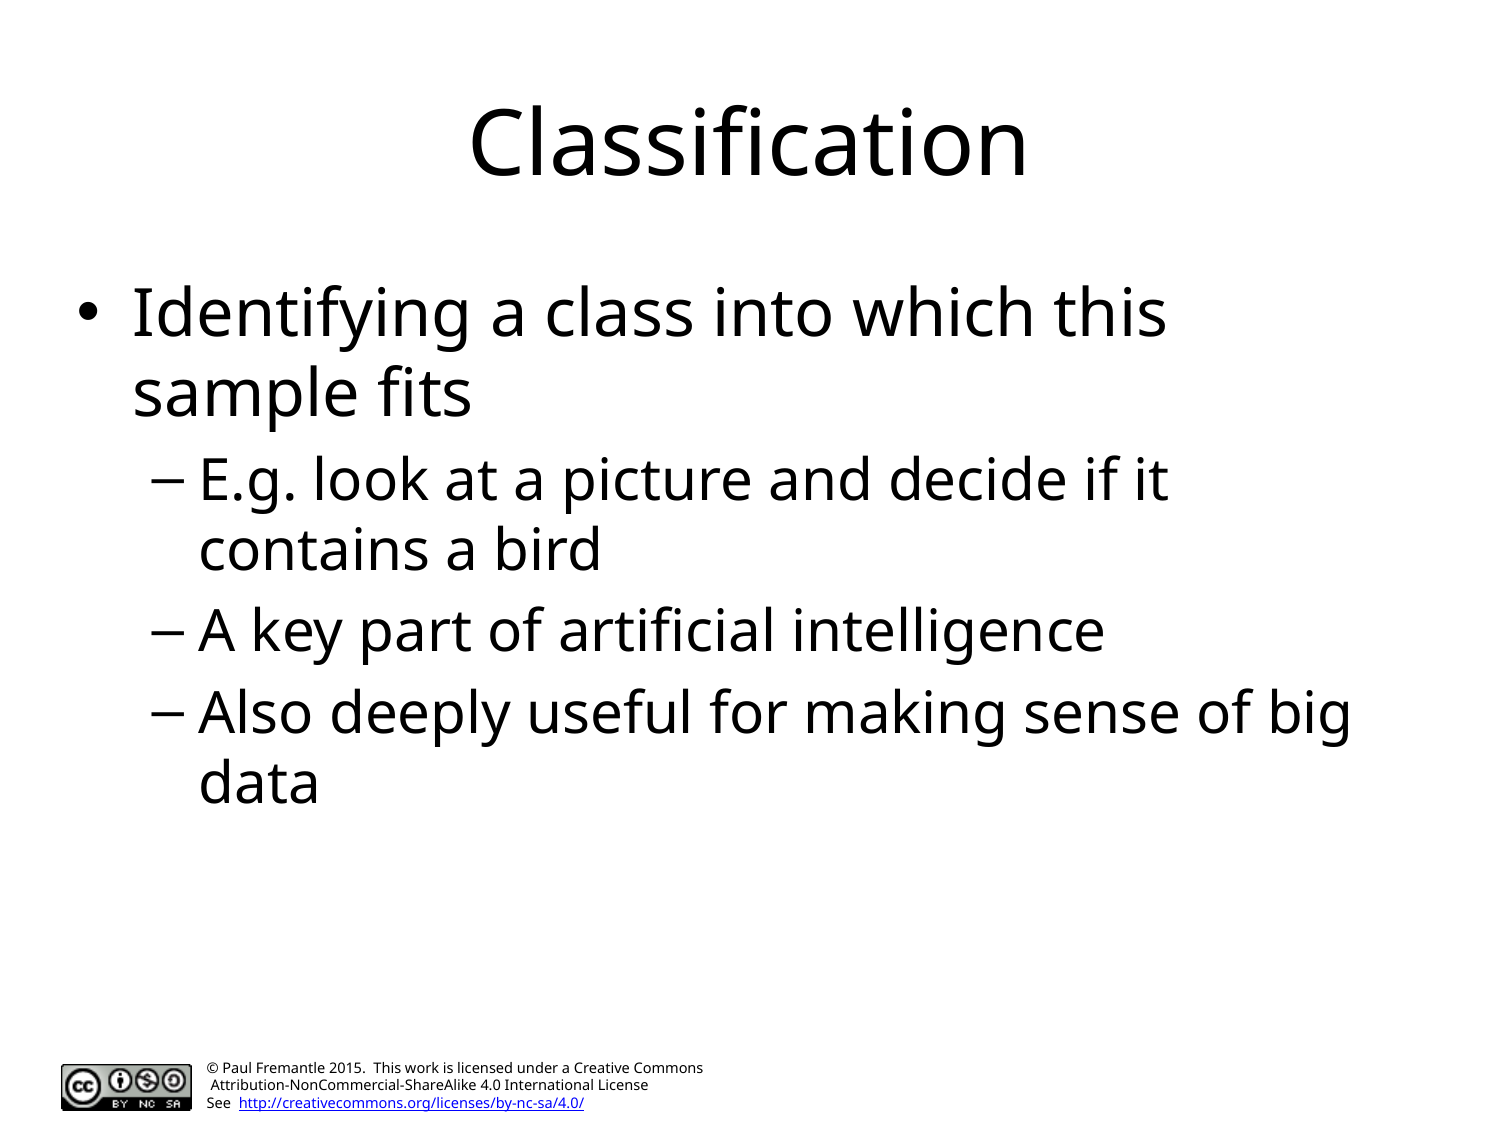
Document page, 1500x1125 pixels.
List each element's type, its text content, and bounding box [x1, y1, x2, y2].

picture [61, 1064, 192, 1111]
list Identifying a class into which this sample fits E.g. look at a picture and decide if it contains a bird A key part of artificial intelligence Also deeply useful for making sense of big data [61, 262, 1412, 1005]
title Classification [75, 45, 1425, 233]
